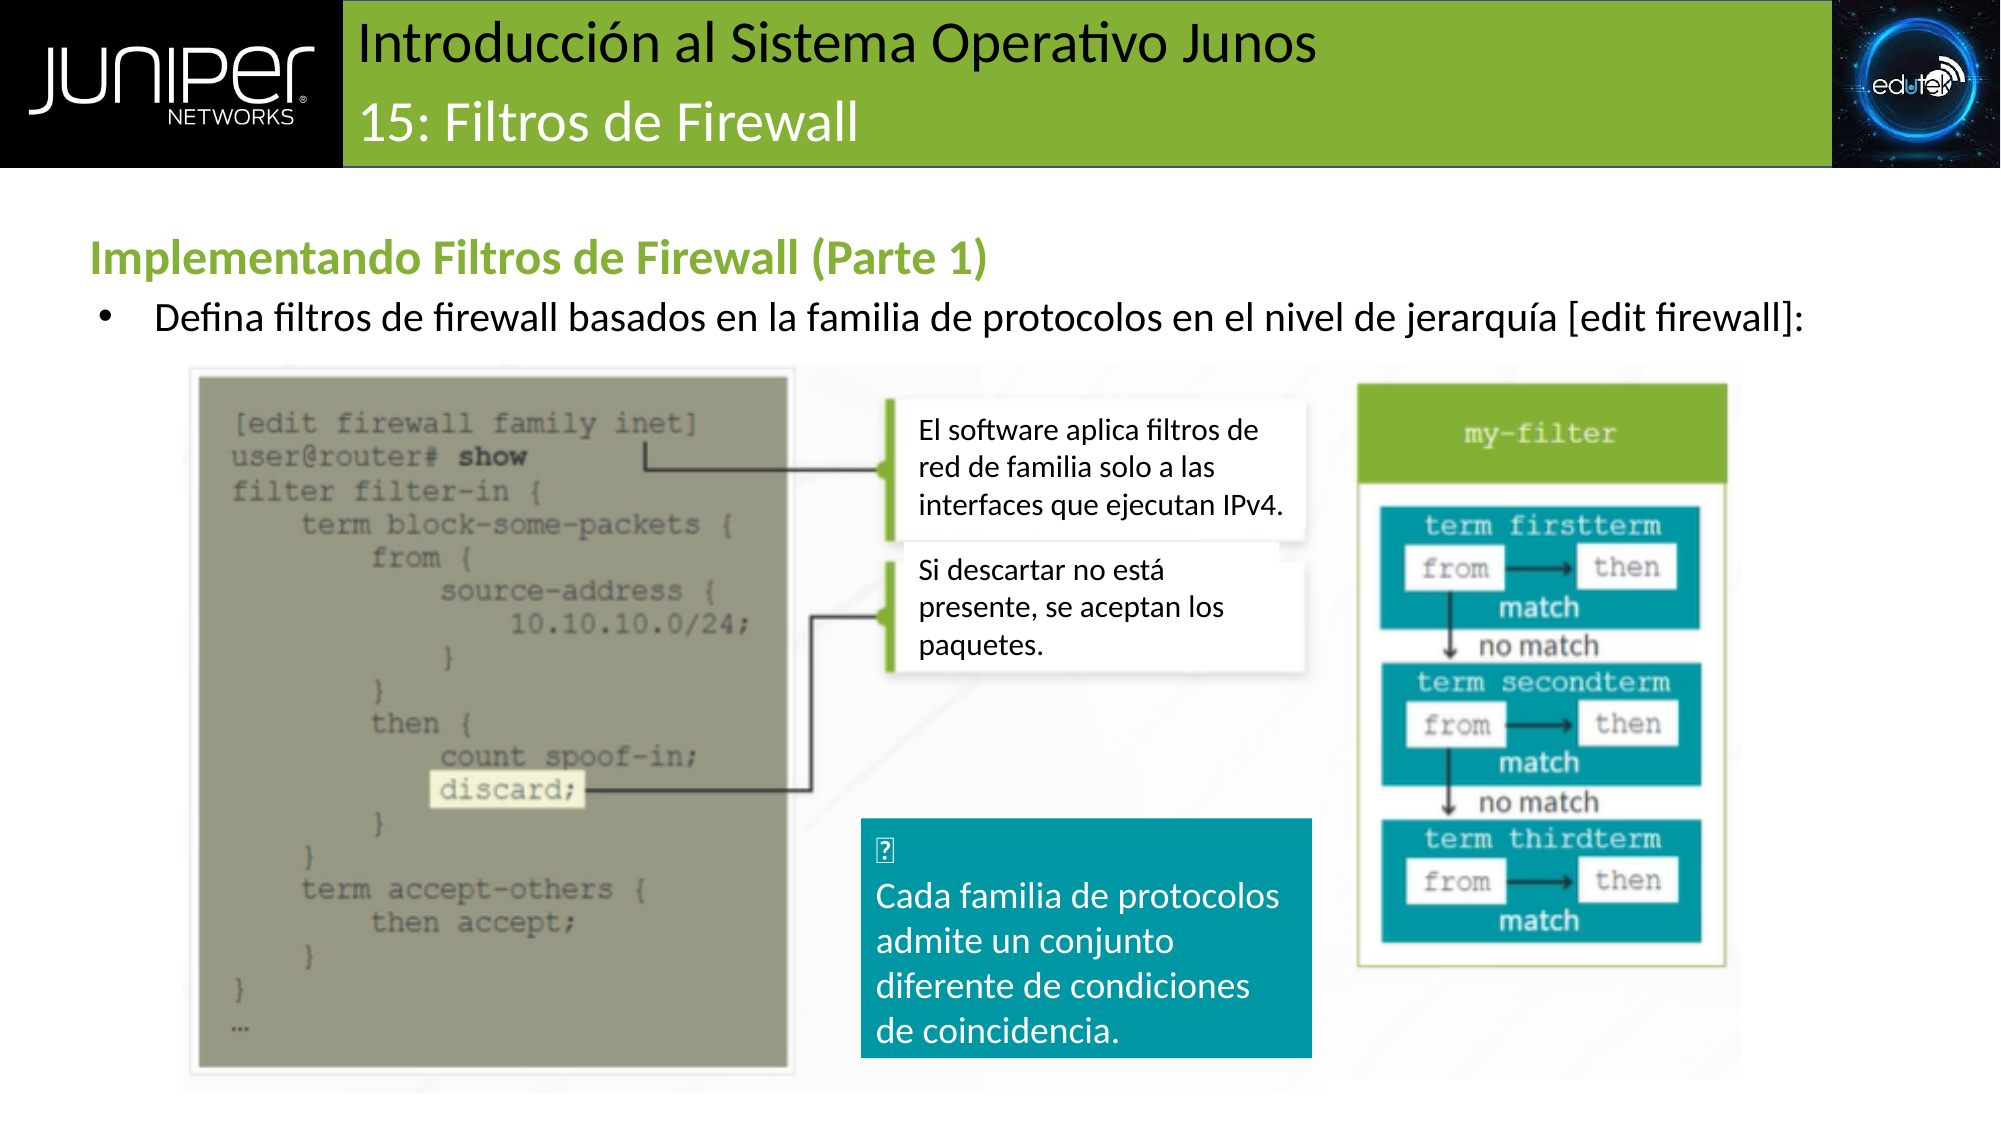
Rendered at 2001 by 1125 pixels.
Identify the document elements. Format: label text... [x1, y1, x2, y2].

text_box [183, 364, 1328, 1094]
list 15: Filtros de Firewall [342, 83, 1606, 168]
picture [1328, 364, 1742, 1079]
title Introducción al Sistema Operativo Junos [342, 3, 2000, 84]
picture [0, 0, 343, 168]
list Implementando Filtros de Firewall (Parte 1) Defina filtros de firewall basados en la familia de protocolos en el nivel de jerarquía [edit firewall]: [74, 223, 1949, 938]
picture [1832, 84, 2000, 168]
